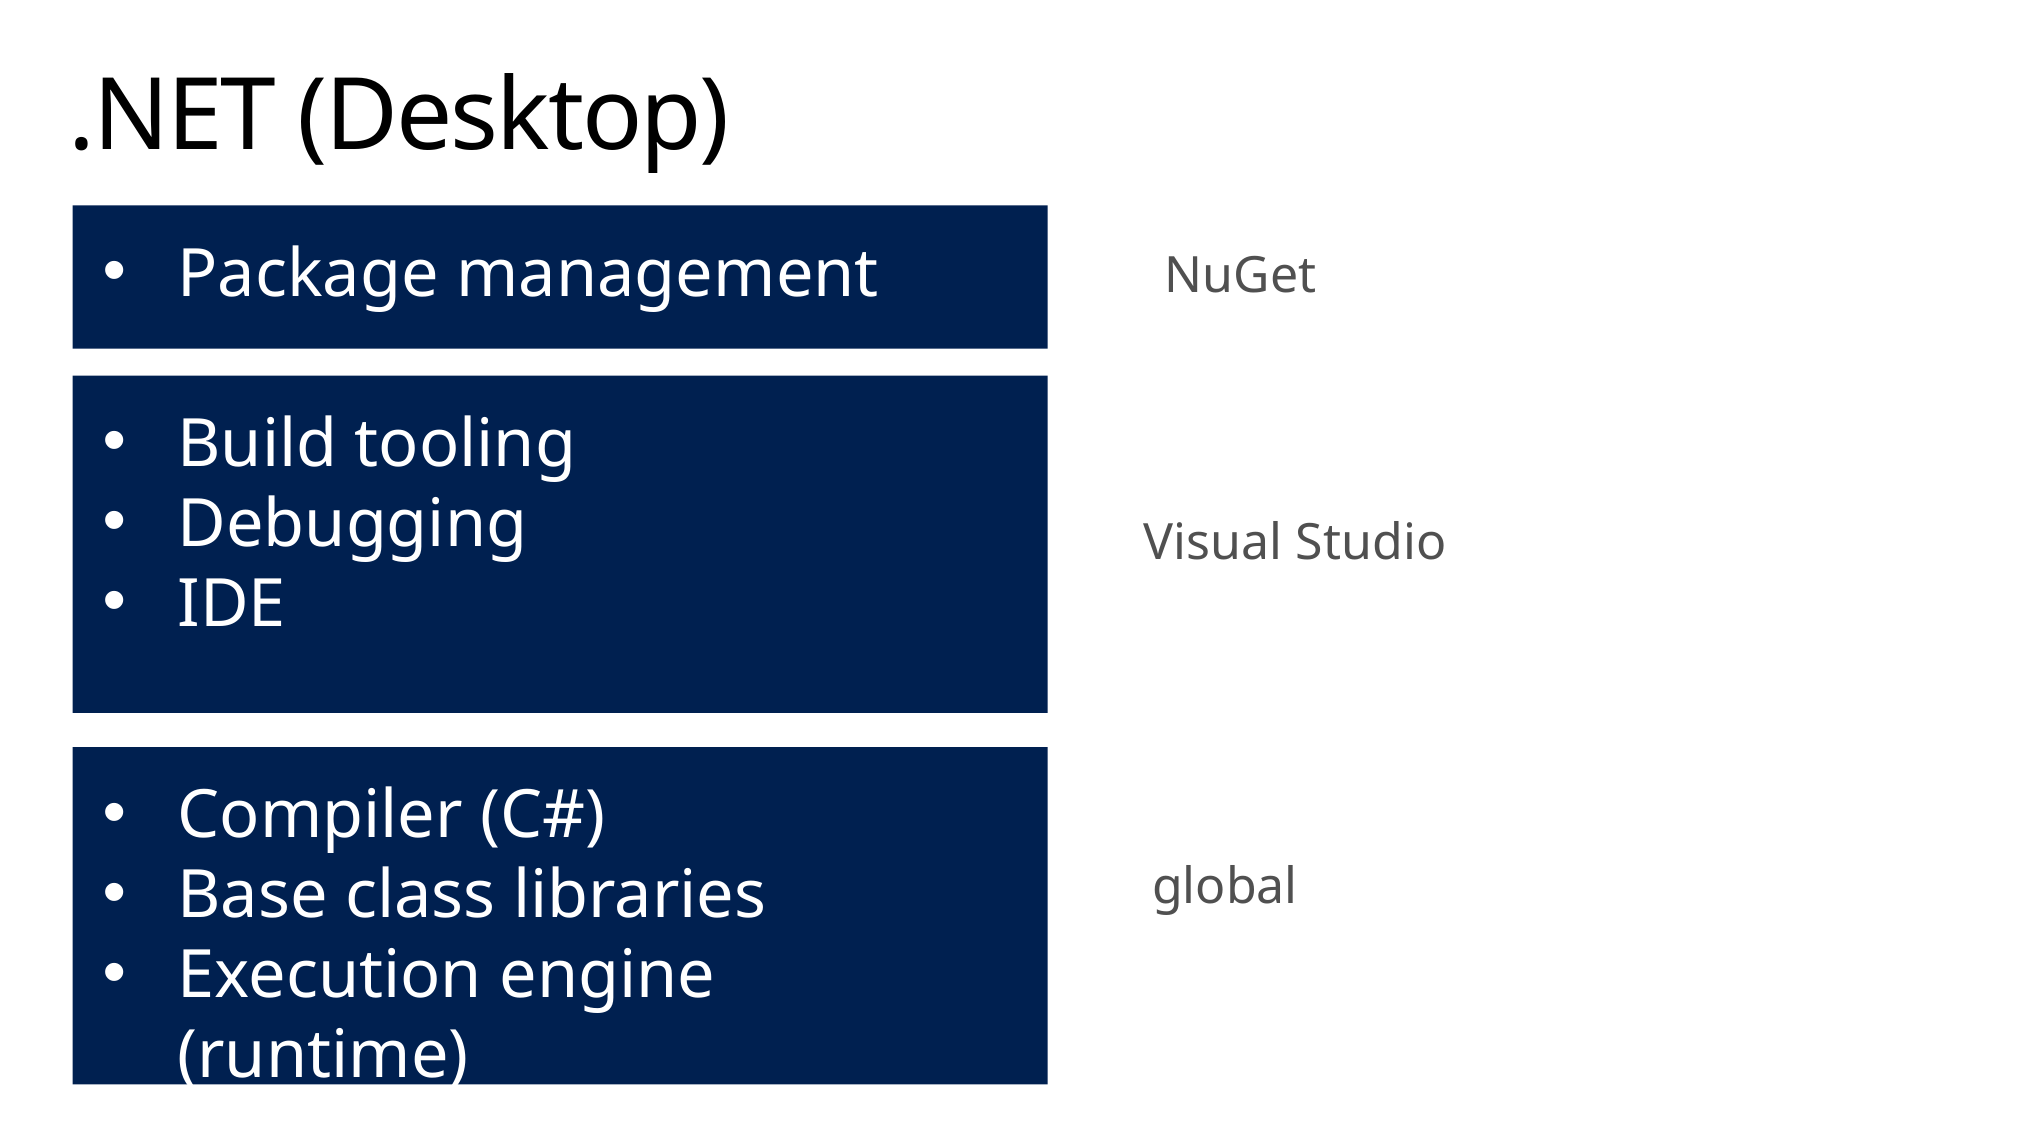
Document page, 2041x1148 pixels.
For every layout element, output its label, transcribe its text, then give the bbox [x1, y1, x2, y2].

text_box global [1121, 836, 1328, 939]
text_box NuGet [1134, 225, 1347, 328]
text_box Visual Studio [1113, 492, 1477, 595]
text_box Package management [72, 205, 1048, 349]
text_box Compiler (C#) Base class libraries Execution engine (runtime) [72, 746, 1048, 1085]
text_box Build tooling Debugging IDE [72, 375, 1048, 714]
title .NET (Desktop) [45, 48, 946, 199]
